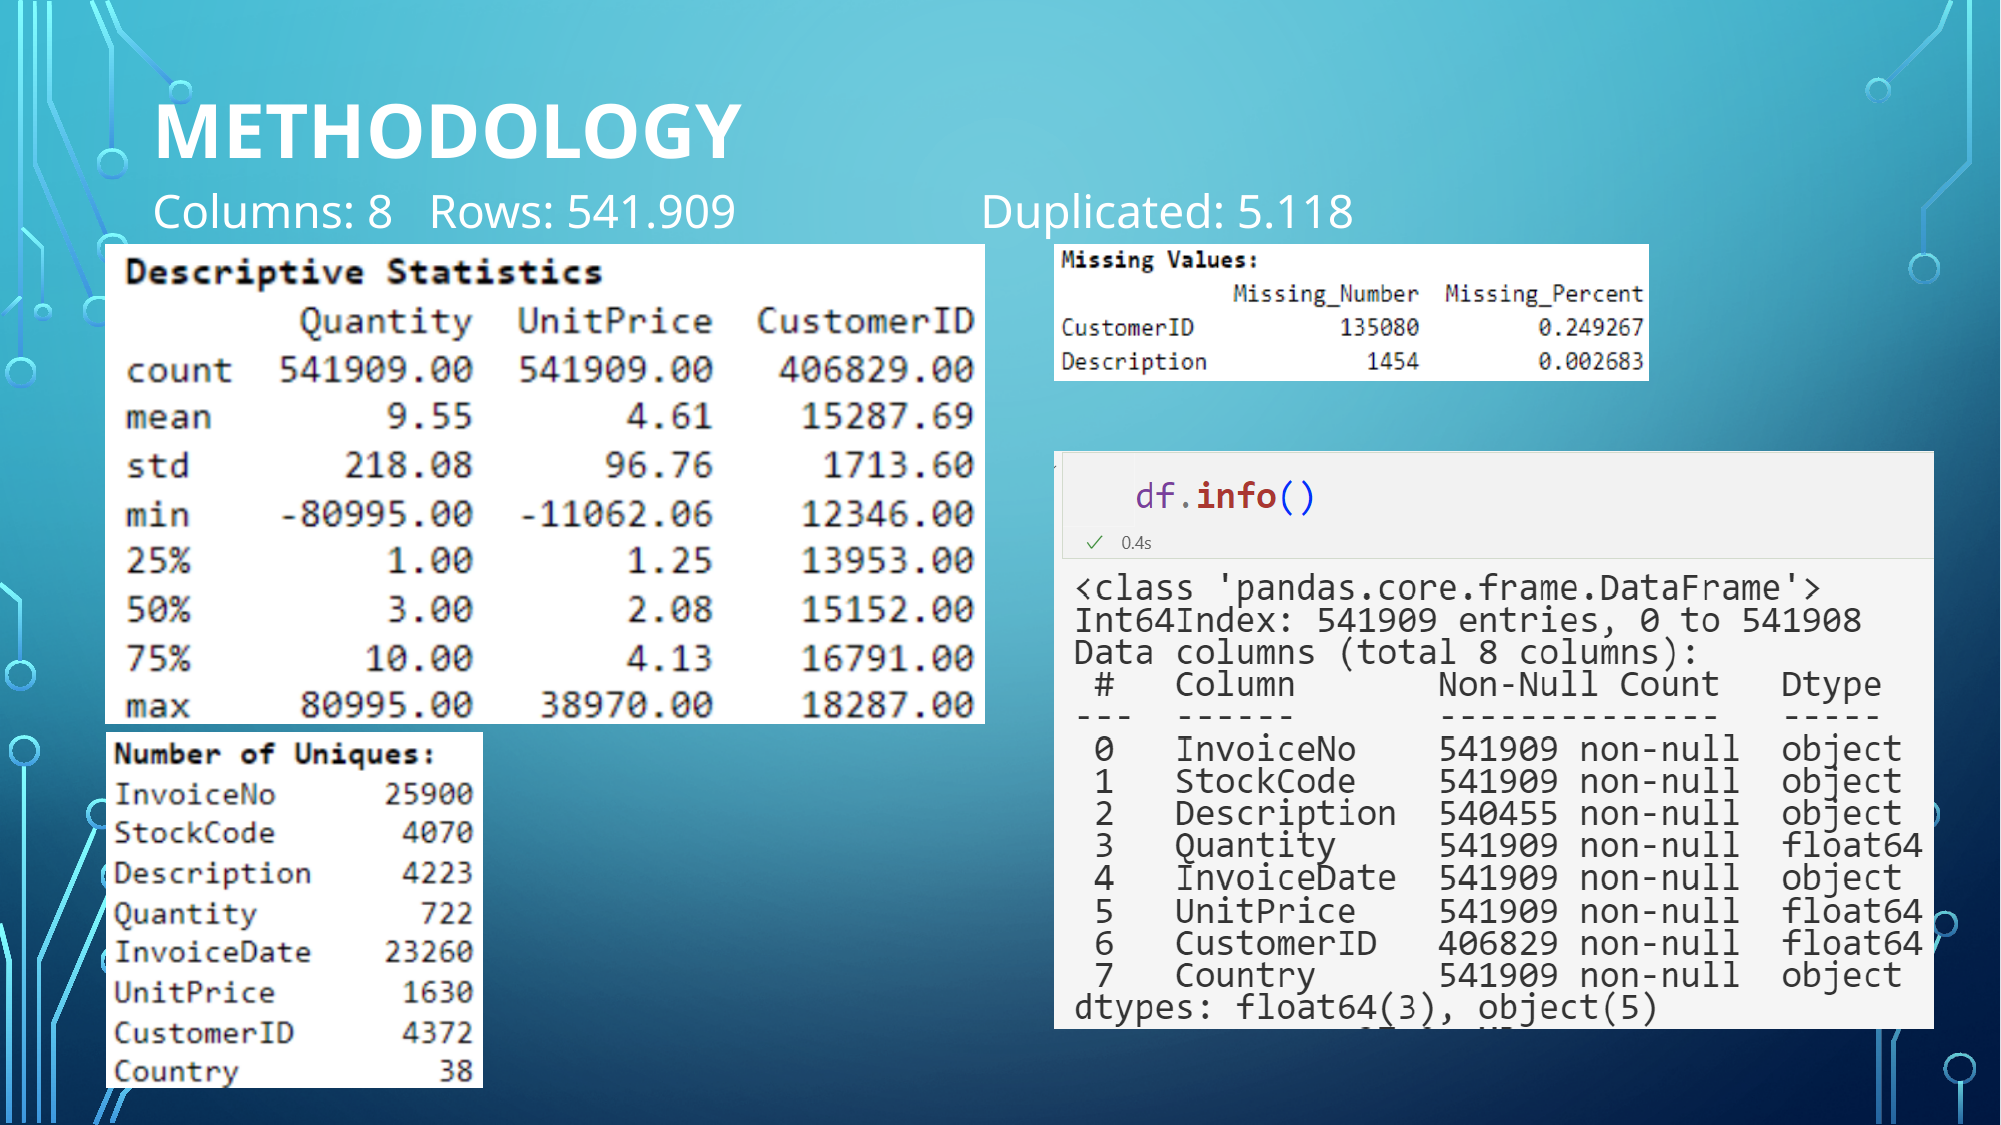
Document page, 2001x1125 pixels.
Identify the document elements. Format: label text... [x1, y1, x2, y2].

picture [105, 244, 985, 724]
picture [1053, 243, 1649, 382]
picture [105, 731, 483, 1088]
list Columns: 8 Rows: 541.909 Duplicated: 5.118 [137, 163, 1863, 246]
title Methodology [137, 59, 1863, 163]
picture [1054, 451, 1935, 1030]
